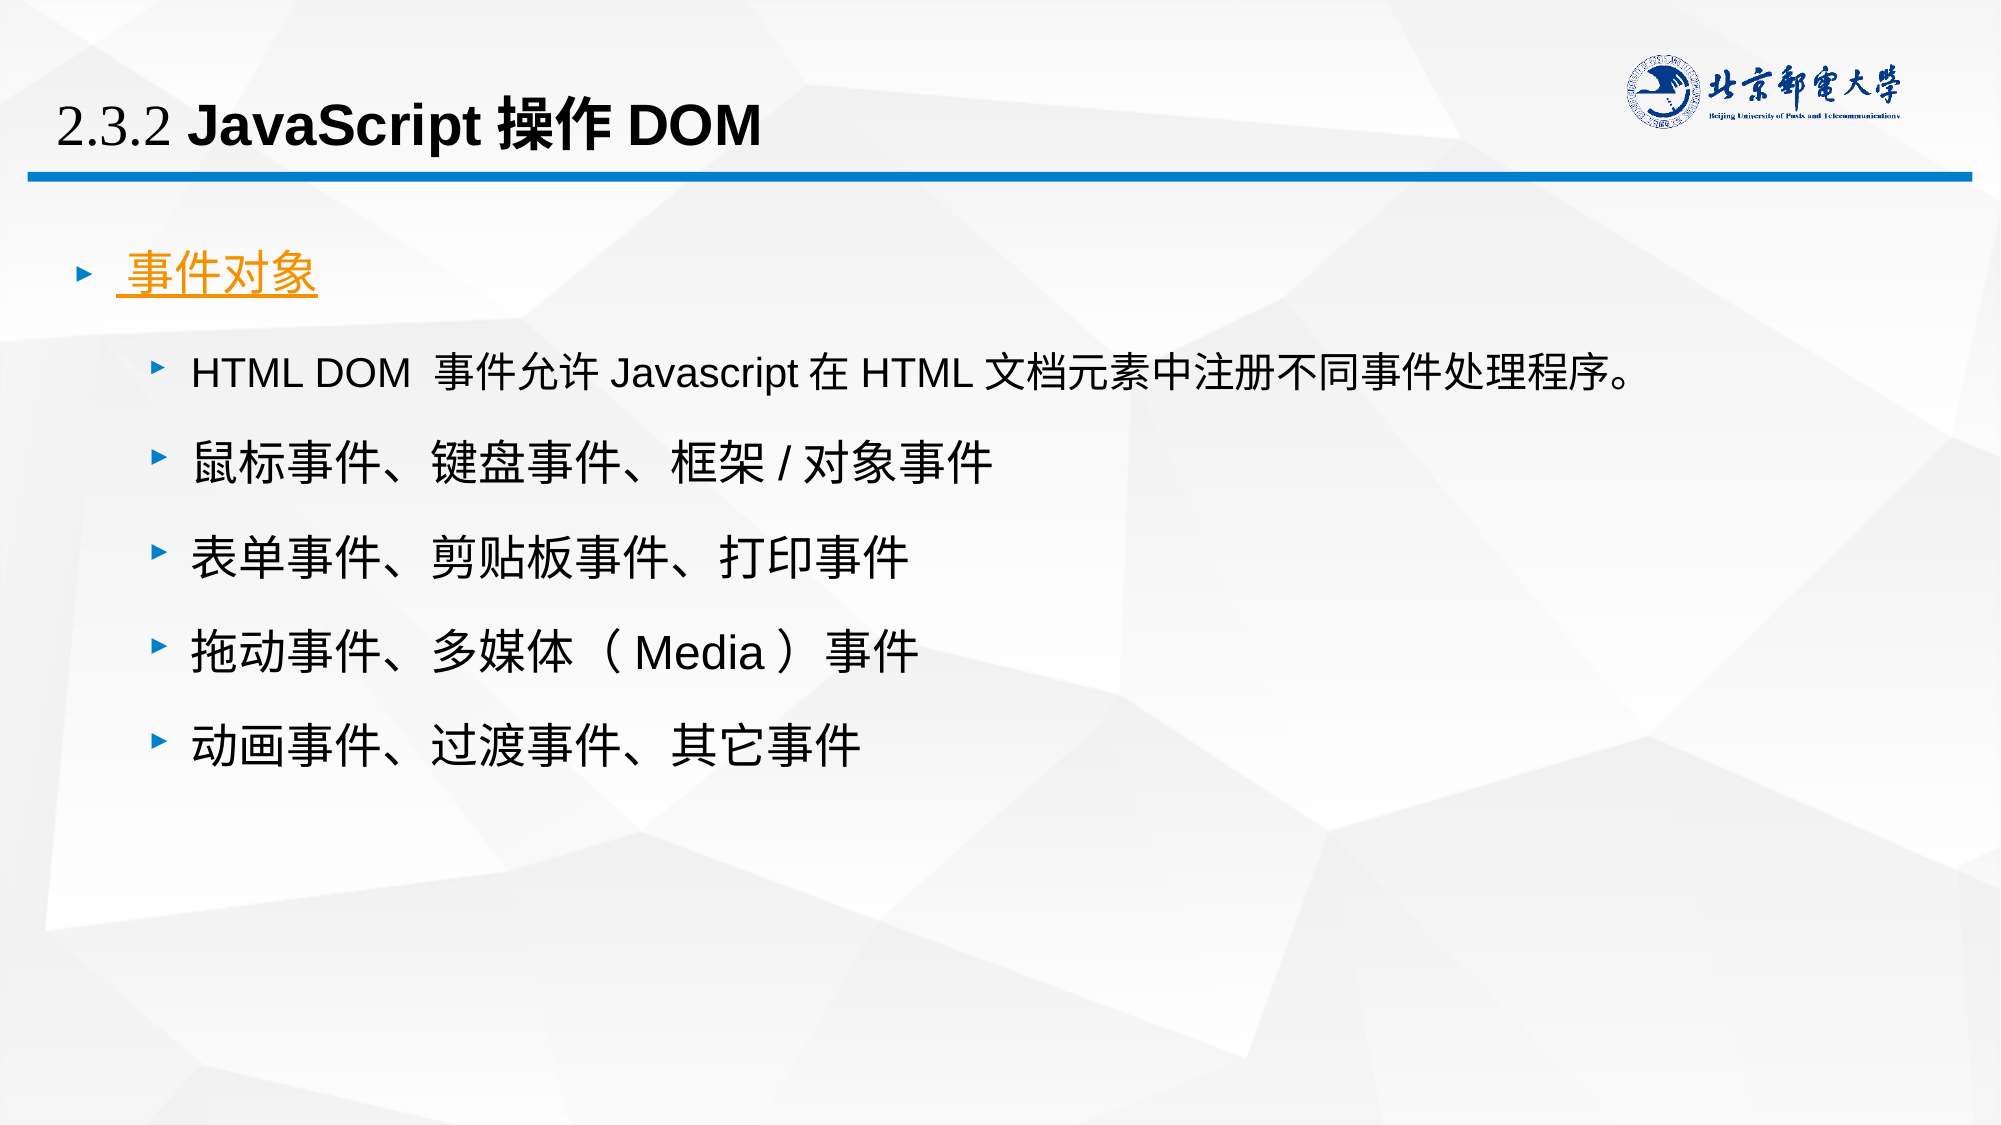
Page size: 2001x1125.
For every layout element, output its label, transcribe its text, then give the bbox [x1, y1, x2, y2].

title 2.3.2 JavaScript操作DOM [41, 52, 1188, 200]
text_box 事件对象 HTML DOM 事件允许Javascript在HTML文档元素中注册不同事件处理程序。 鼠标事件、键盘事件、框架/对象事件 表单事件、剪贴板事件、打印事件 拖动事件、多媒体（Media）事件 动画事件、过渡事件、其它事件 [40, 200, 1927, 970]
picture [0, 0, 2000, 1125]
